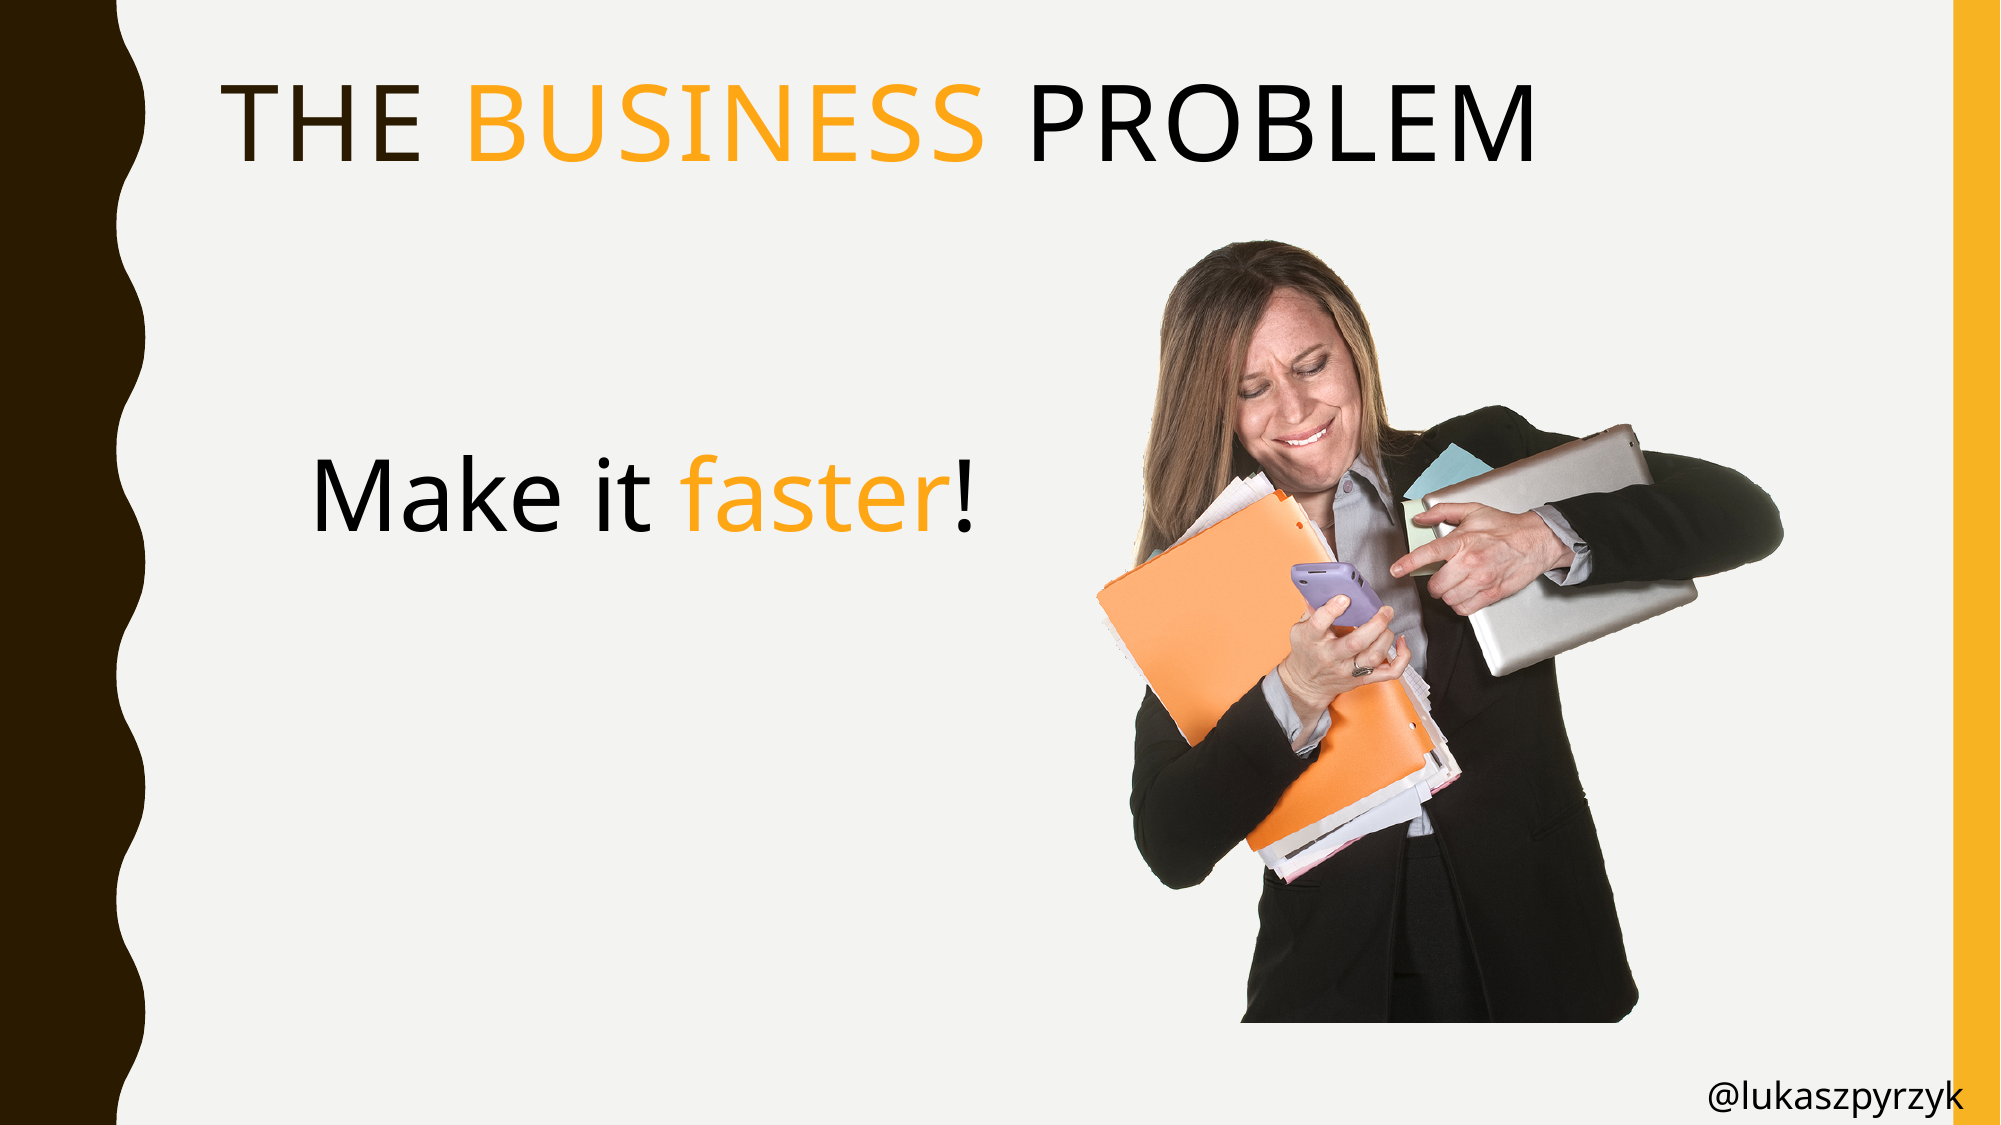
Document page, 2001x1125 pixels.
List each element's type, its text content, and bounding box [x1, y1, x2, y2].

text_box @lukaszpyrzyk [1692, 1064, 2000, 1125]
list Make it faster! [217, 277, 1071, 932]
title The business problem [205, 62, 1875, 308]
picture [1082, 216, 1788, 1023]
